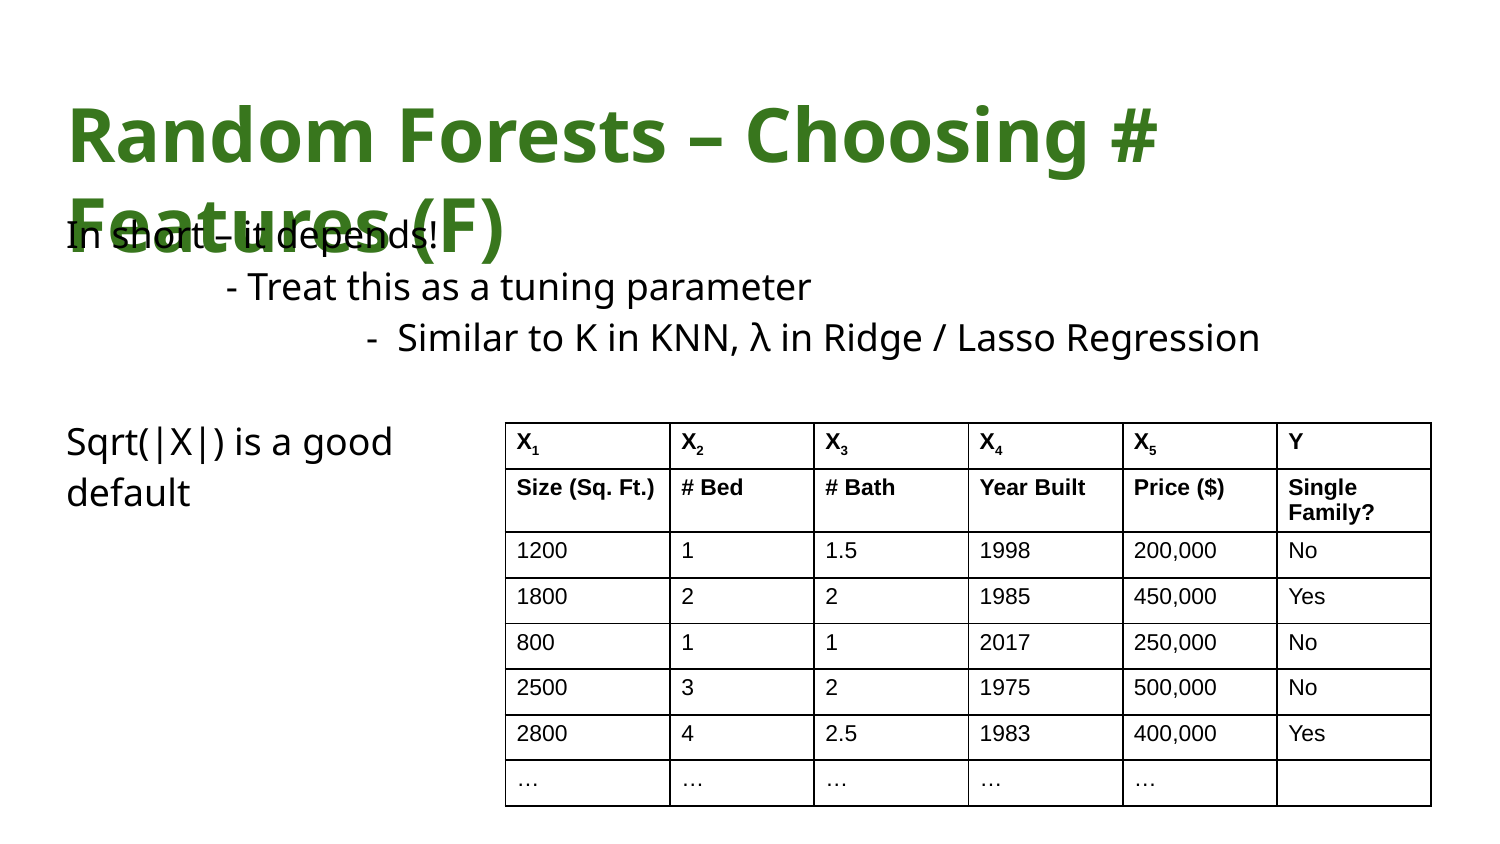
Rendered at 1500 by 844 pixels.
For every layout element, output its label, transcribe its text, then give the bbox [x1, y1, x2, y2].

table_cell 3 [671, 670, 813, 714]
table_cell 200,000 [1124, 533, 1276, 577]
table_cell # Bed [671, 470, 813, 531]
table_cell Yes [1278, 716, 1430, 759]
table_cell 2800 [506, 716, 669, 759]
table_cell 2 [815, 579, 968, 623]
table_cell 1800 [506, 579, 669, 623]
table_cell … [815, 761, 968, 805]
table_cell 2.5 [815, 716, 968, 759]
table_header X3 [815, 424, 968, 468]
table_cell No [1278, 533, 1430, 577]
table_cell … [969, 761, 1122, 805]
table_header X4 [969, 424, 1122, 468]
table_cell Year Built [969, 470, 1122, 531]
table_cell No [1278, 624, 1430, 668]
table_header X1 [506, 424, 669, 468]
table_cell 1975 [969, 670, 1122, 714]
table_cell 450,000 [1124, 579, 1276, 623]
table_cell 2017 [969, 624, 1122, 668]
table_header X2 [671, 424, 813, 468]
table_cell 1983 [969, 716, 1122, 759]
table_cell 2500 [506, 670, 669, 714]
table_cell [1278, 761, 1430, 805]
table_cell 1 [671, 533, 813, 577]
table_cell 2 [815, 670, 968, 714]
table_cell # Bath [815, 470, 968, 531]
table_cell Single Family? [1278, 470, 1430, 531]
list In short – it depends! - Treat this as a tuning parameter - Similar to K in KNN, λ in Ridge / Lasso Regression Sqrt(|X|) is a good default [51, 189, 1449, 750]
table_cell Price ($) [1124, 470, 1276, 531]
table_cell 500,000 [1124, 670, 1276, 714]
table_cell 4 [671, 716, 813, 759]
table_cell 1.5 [815, 533, 968, 577]
table_header X5 [1124, 424, 1276, 468]
table_cell 1998 [969, 533, 1122, 577]
table_cell 2 [671, 579, 813, 623]
table_cell … [671, 761, 813, 805]
table_cell … [506, 761, 669, 805]
table_cell 400,000 [1124, 716, 1276, 759]
table_cell 1200 [506, 533, 669, 577]
table_cell Size (Sq. Ft.) [506, 470, 669, 531]
table_cell 1 [815, 624, 968, 668]
table_cell … [1124, 761, 1276, 805]
table_header Y [1278, 424, 1430, 468]
table_cell 1985 [969, 579, 1122, 623]
table_cell 1 [671, 624, 813, 668]
table_cell 250,000 [1124, 624, 1276, 668]
title Random Forests – Choosing # Features (F) [51, 72, 1449, 167]
table_cell 800 [506, 624, 669, 668]
table_cell Yes [1278, 579, 1430, 623]
table_cell No [1278, 670, 1430, 714]
